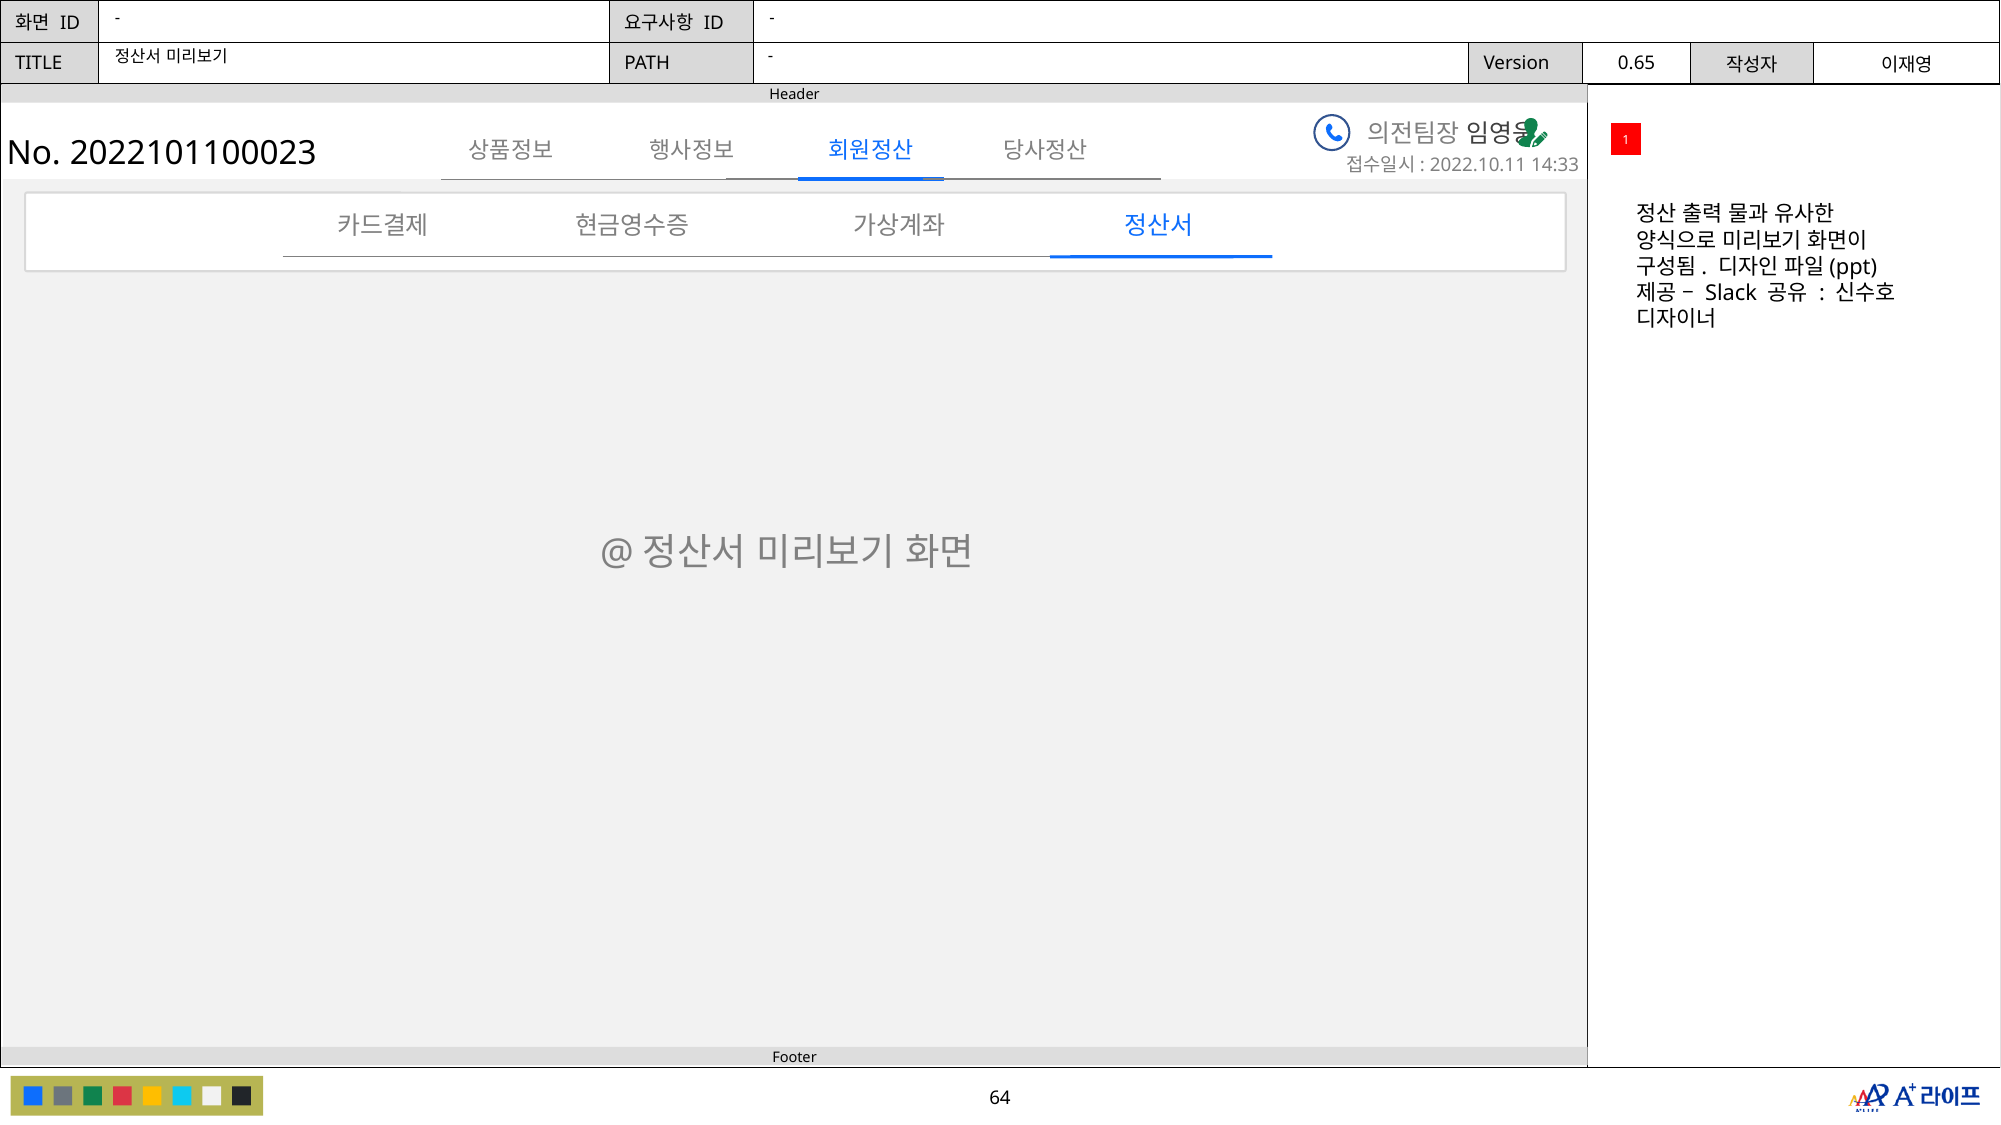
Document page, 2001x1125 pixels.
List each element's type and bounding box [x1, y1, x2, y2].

text_box [988, 128, 1104, 171]
list [754, 1, 1999, 37]
text_box [292, 520, 1293, 581]
text_box [24, 191, 1567, 273]
list [99, 1, 610, 37]
text_box [0, 124, 332, 179]
text_box [1314, 110, 1594, 183]
list [753, 39, 1465, 75]
text_box [813, 128, 929, 171]
list [99, 41, 607, 72]
picture [1848, 1083, 1980, 1112]
text_box [1621, 192, 1911, 339]
text_box [454, 128, 569, 171]
text_box [1611, 123, 1641, 155]
text_box [634, 128, 750, 171]
